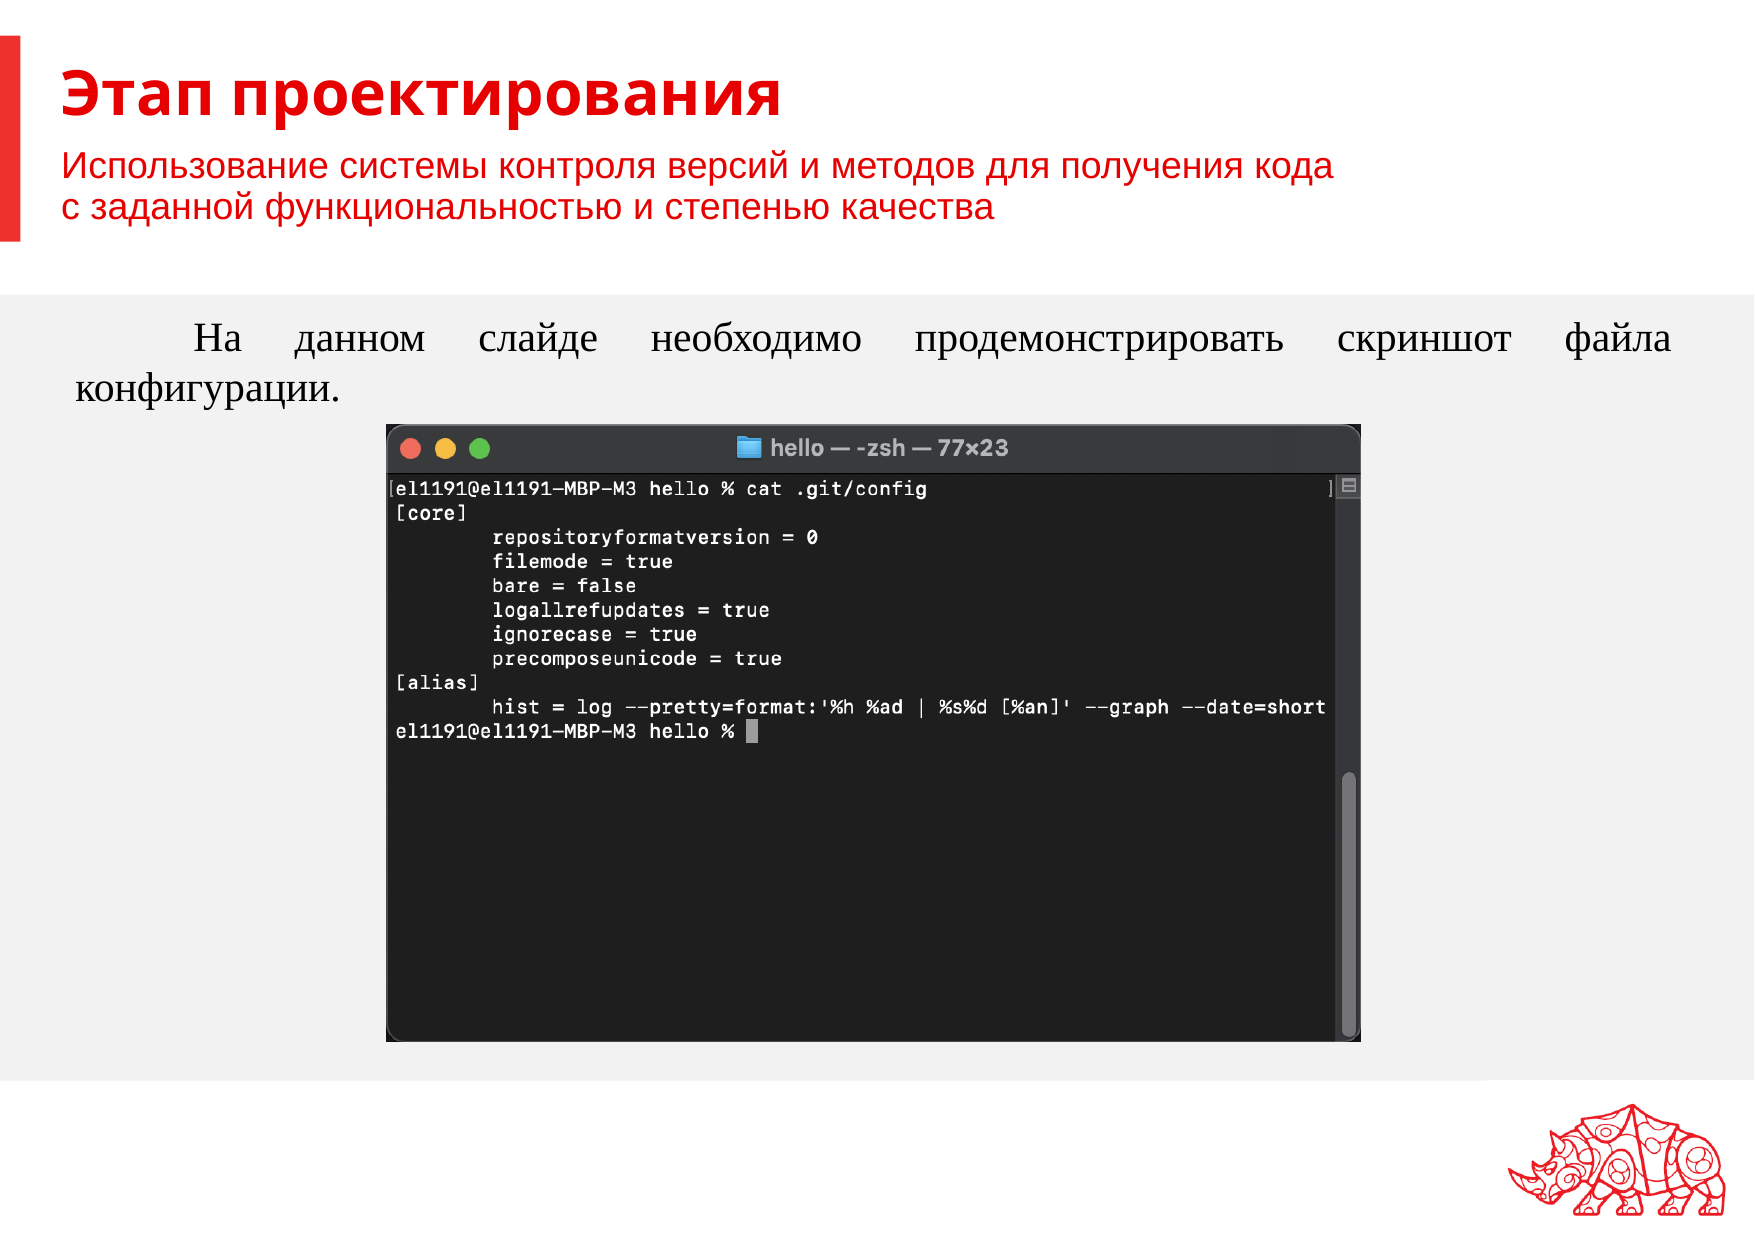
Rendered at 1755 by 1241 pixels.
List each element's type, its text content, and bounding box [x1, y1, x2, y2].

title Этап проектирования [60, 0, 1650, 200]
list Использование системы контроля версий и методов для получения кода с заданной функциональностью и степенью качества [44, 72, 1370, 236]
picture [386, 423, 1362, 1042]
picture [1487, 1080, 1755, 1229]
text_box На данном слайде необходимо продемонстрировать скриншот файла конфигурации. [60, 302, 1687, 418]
